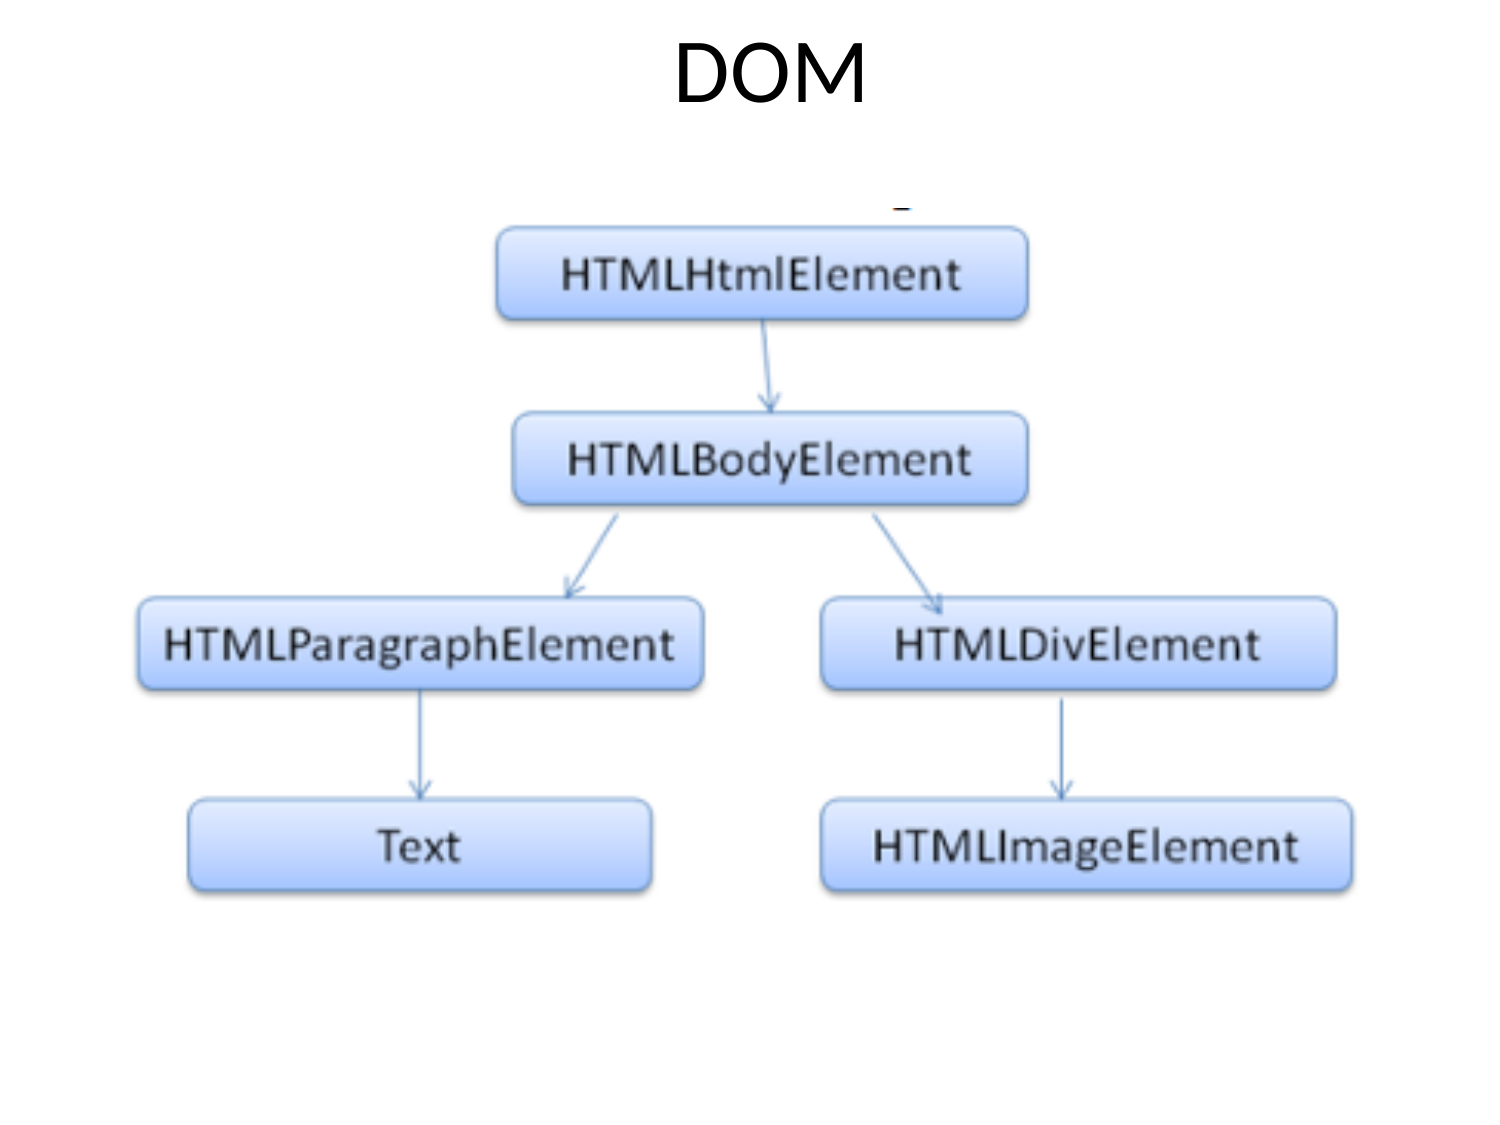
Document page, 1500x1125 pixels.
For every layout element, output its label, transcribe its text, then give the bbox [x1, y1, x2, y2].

picture [120, 207, 1383, 906]
title DOM [96, 0, 1447, 160]
